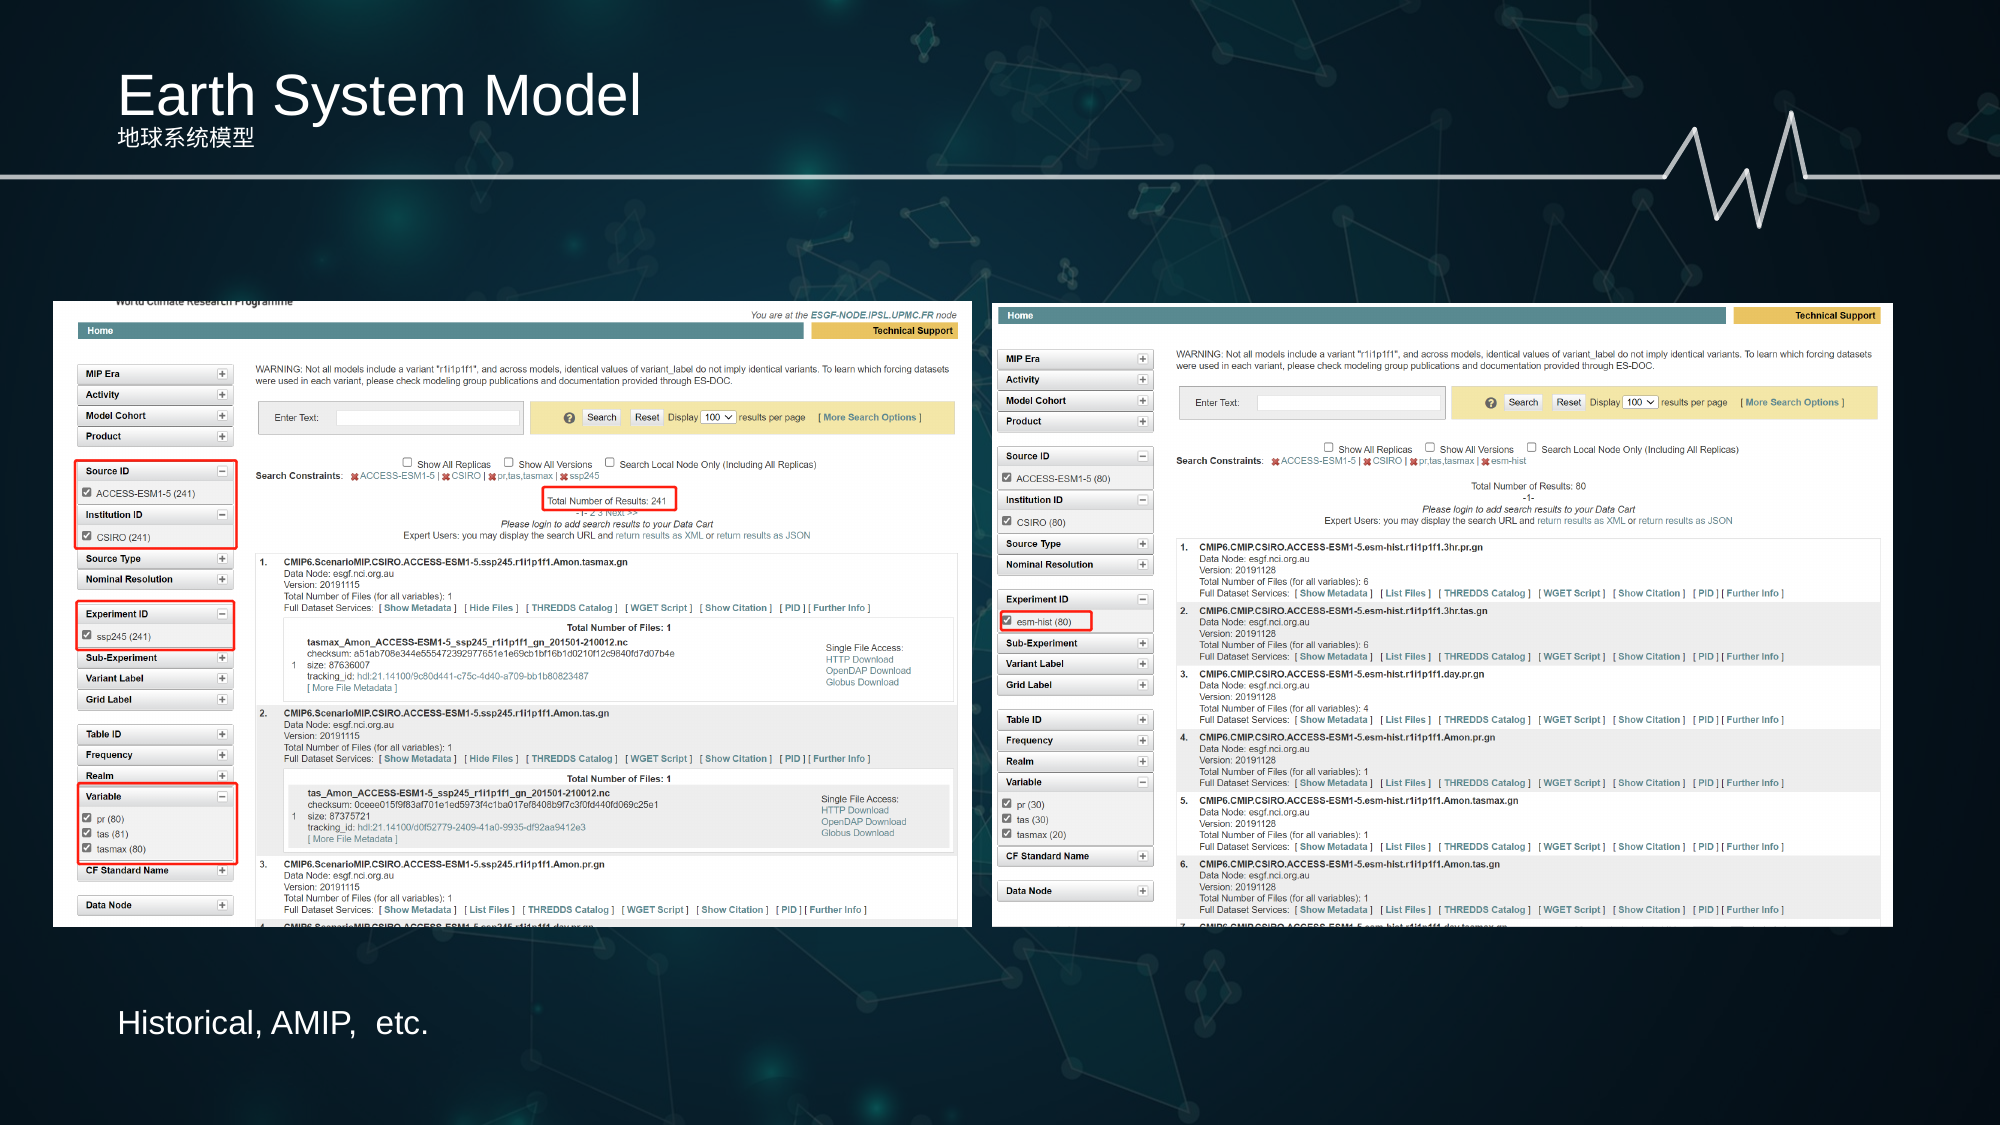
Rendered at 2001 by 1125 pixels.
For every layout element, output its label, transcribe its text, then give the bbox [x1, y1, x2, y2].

text_box Historical, AMIP, etc. [102, 993, 655, 1049]
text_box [102, 49, 755, 158]
picture [0, 0, 2000, 112]
picture [0, 227, 2000, 1125]
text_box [0, 112, 2000, 227]
